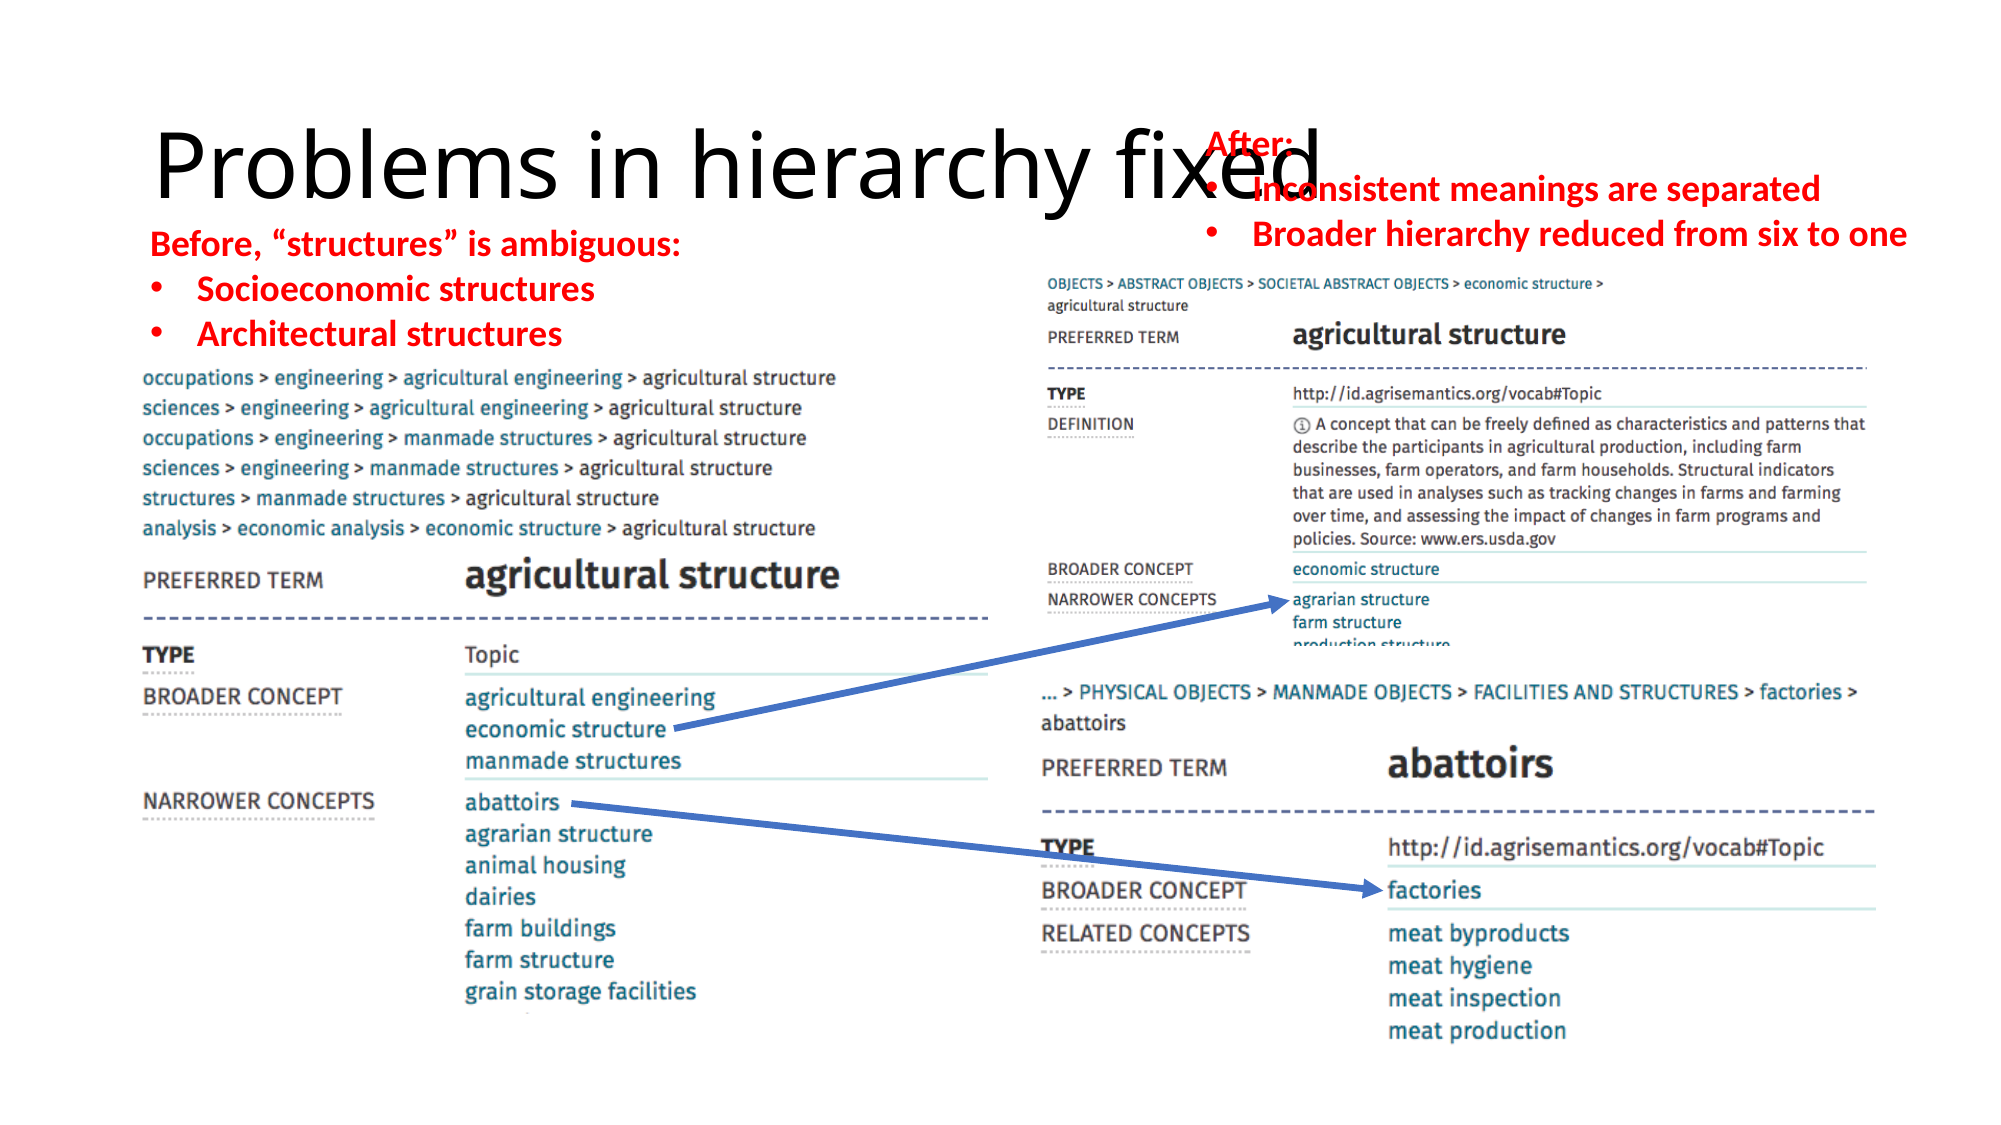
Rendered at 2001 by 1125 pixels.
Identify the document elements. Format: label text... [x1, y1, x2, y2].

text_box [571, 803, 1384, 891]
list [1025, 670, 1876, 1048]
text_box Before, “structures” is ambiguous: Socioeconomic structures Architectural structures [135, 211, 698, 362]
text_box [673, 600, 1290, 729]
title Problems in hierarchy fixed [137, 59, 1863, 278]
picture [1037, 269, 1873, 646]
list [137, 355, 988, 1014]
text_box After: Inconsistent meanings are separated Broader hierarchy reduced from six to one [1190, 111, 1924, 262]
